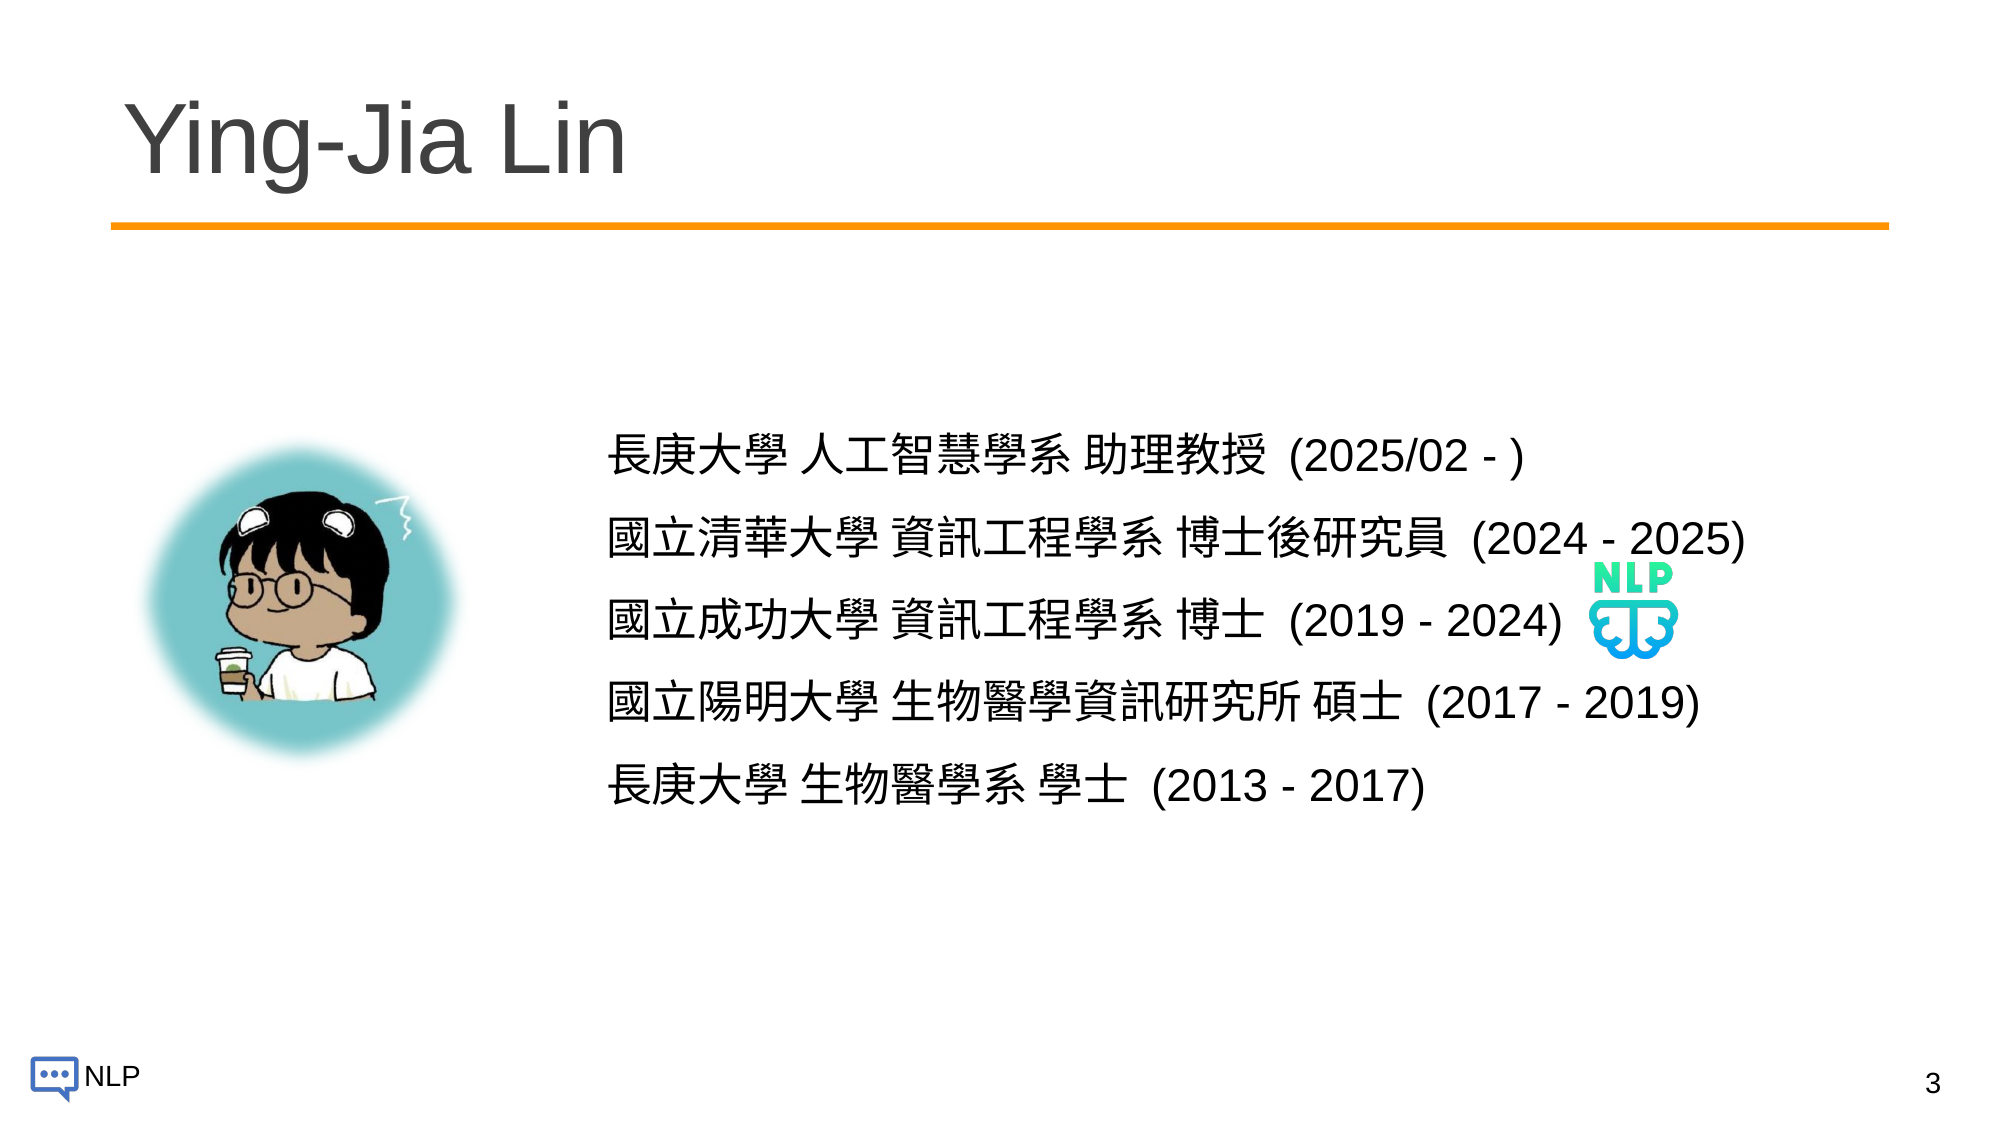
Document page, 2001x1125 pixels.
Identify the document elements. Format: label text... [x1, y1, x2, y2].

picture [23, 1047, 86, 1110]
slide_number 3 [1740, 1052, 1957, 1113]
picture [129, 430, 473, 774]
picture [1584, 561, 1683, 660]
title Ying-Jia Lin [107, 58, 1899, 228]
text_box 長庚大學 人工智慧學系 助理教授 (2025/02 - ) 國立清華大學 資訊工程學系 博士後研究員 (2024 - 2025) 國立成功大學 資訊工程學系 博士 (2019 - 2024) 國立陽明大學 生物醫學資訊研究所 碩士 (2017 - 2019) 長庚大學 生物醫學系 學士 (2013 - 2017) [591, 391, 1832, 818]
